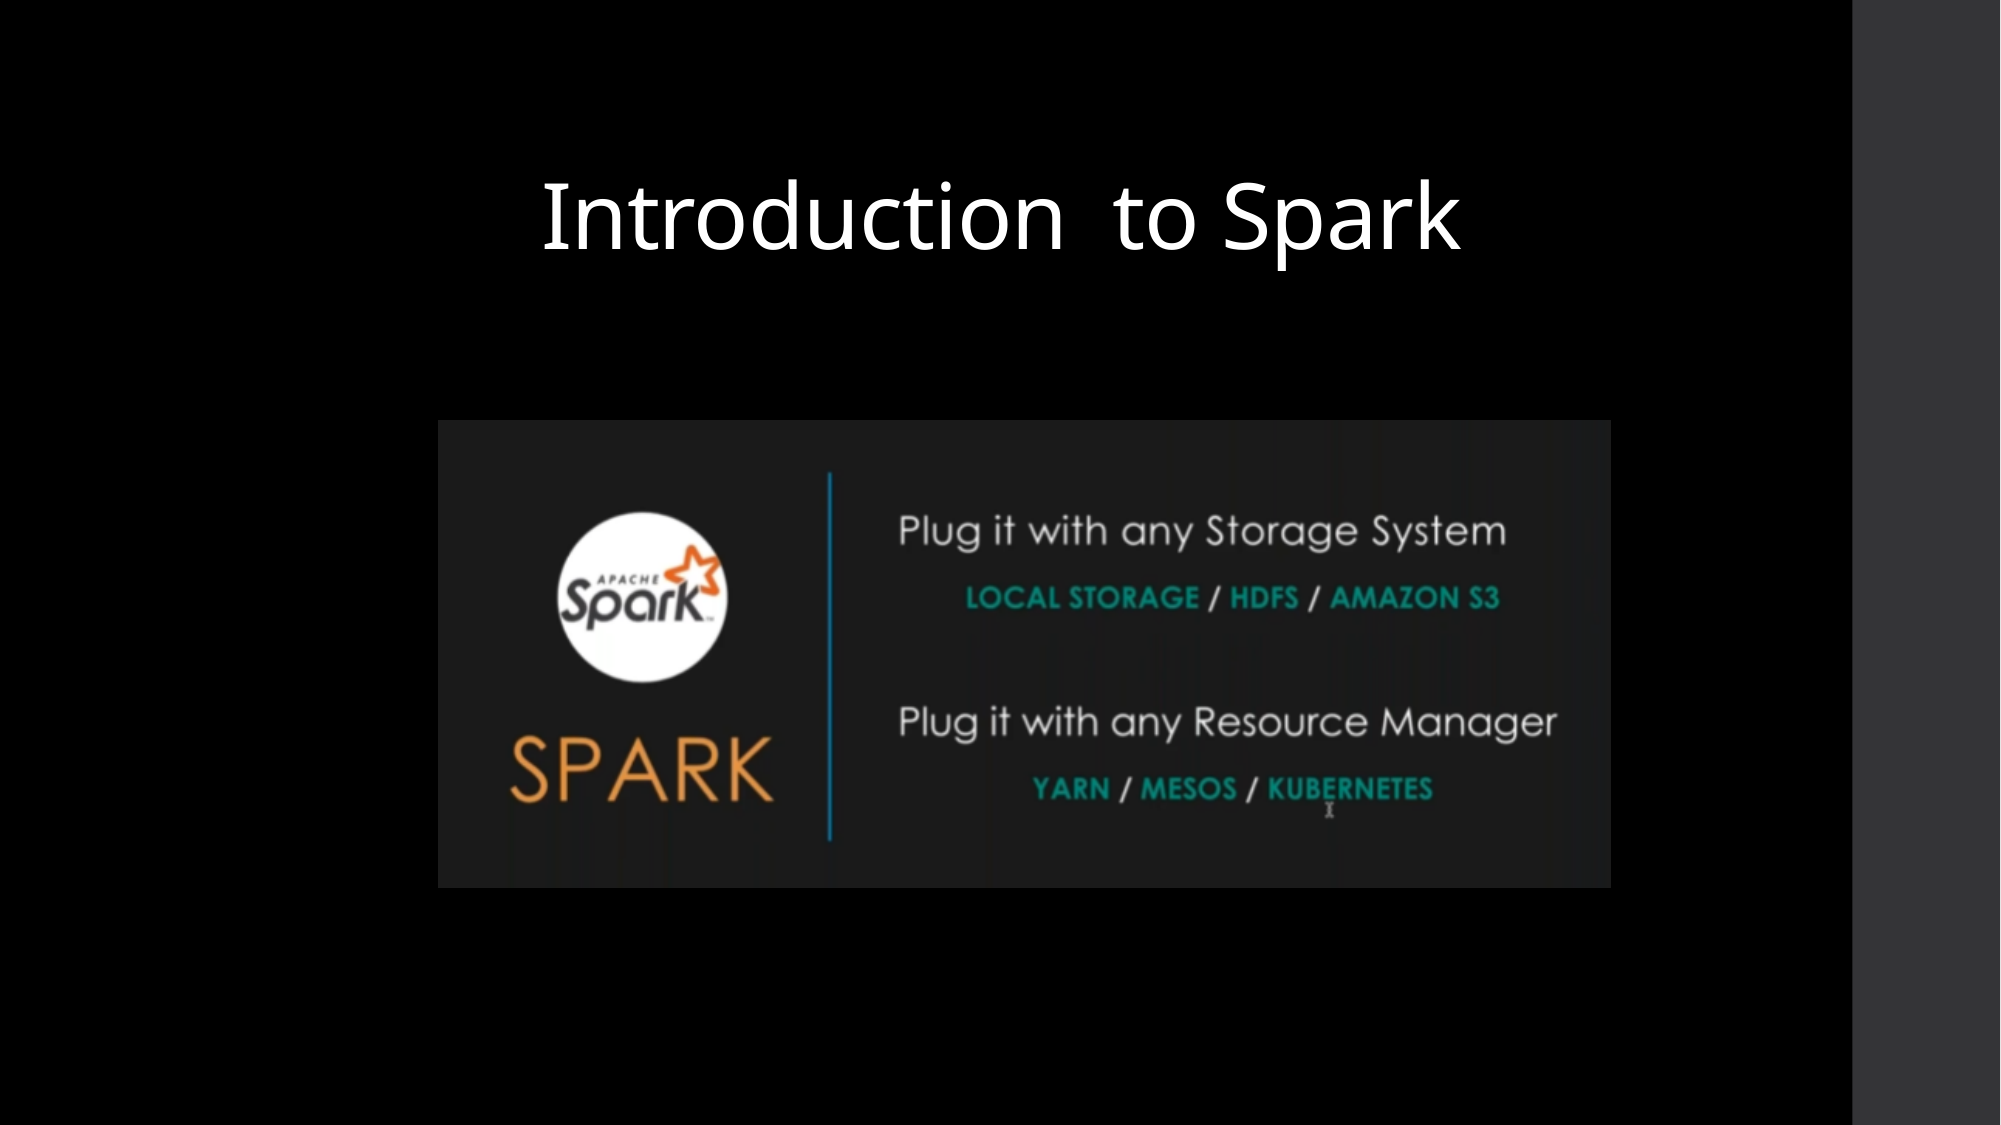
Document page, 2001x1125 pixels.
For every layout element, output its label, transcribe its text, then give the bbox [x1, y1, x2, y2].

title Introduction to Spark [206, 60, 1797, 278]
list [437, 420, 1612, 889]
